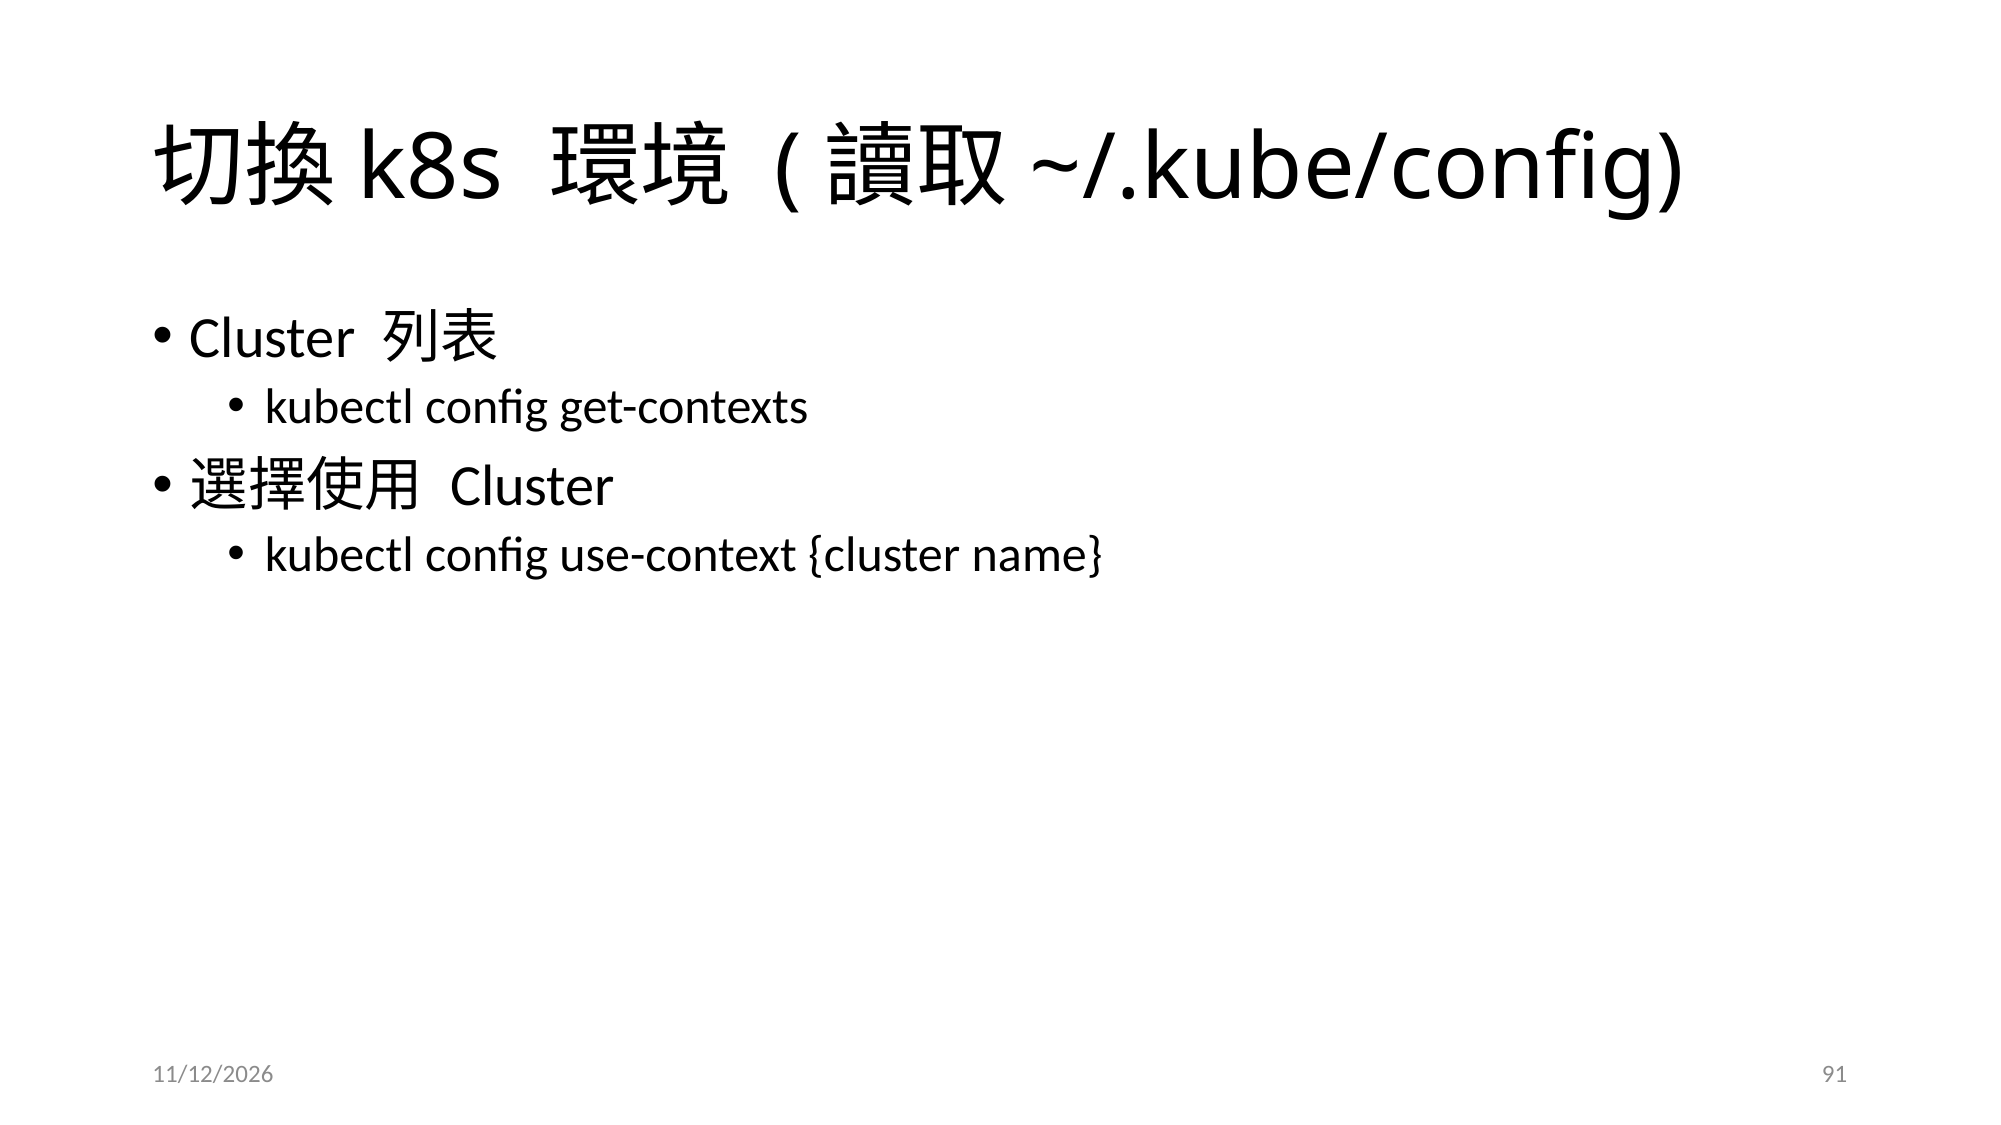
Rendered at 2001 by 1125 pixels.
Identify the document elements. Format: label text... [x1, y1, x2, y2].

list Cluster 列表 kubectl config get-contexts 選擇使用 Cluster kubectl config use-context {cluster name} [137, 299, 1863, 1014]
title 切換k8s 環境 (讀取~/.kube/config) [137, 59, 1863, 278]
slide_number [137, 1042, 588, 1103]
slide_number 91 [1412, 1042, 1863, 1103]
